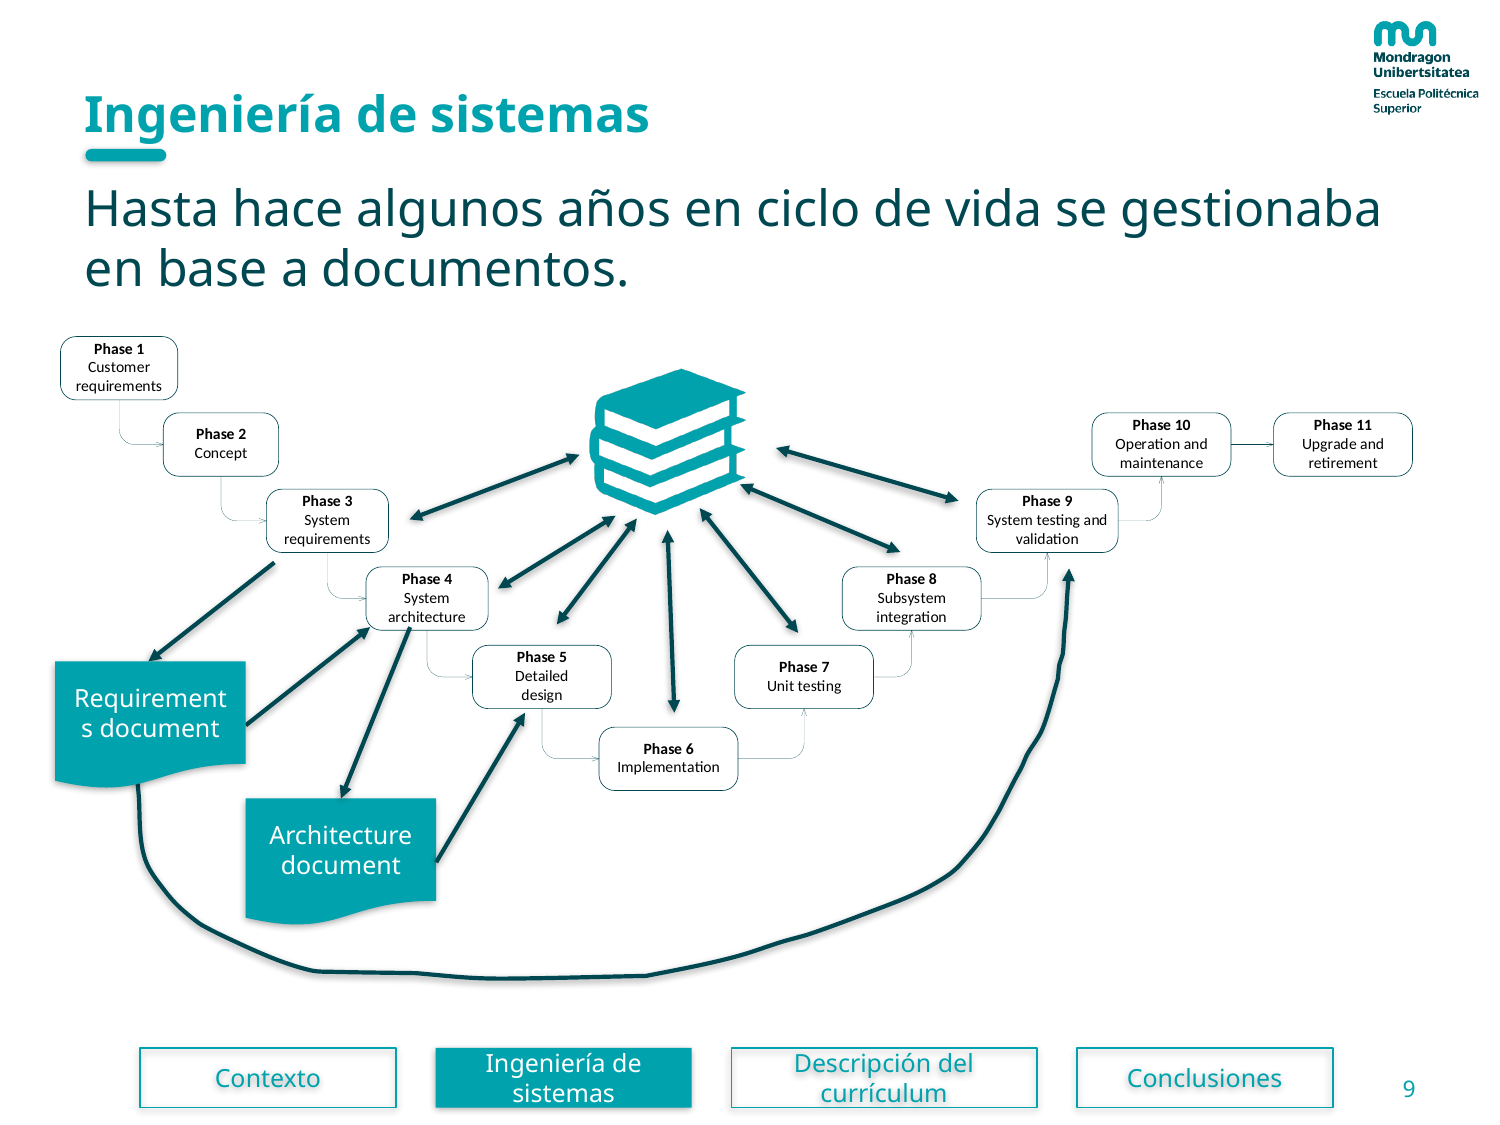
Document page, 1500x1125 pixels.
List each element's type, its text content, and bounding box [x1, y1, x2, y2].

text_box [340, 626, 411, 799]
title Ingeniería de sistemas [69, 77, 1500, 148]
text_box Conclusiones [1076, 1047, 1334, 1108]
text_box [148, 562, 275, 662]
list Hasta hace algunos años en ciclo de vida se gestionaba en base a documentos. [70, 168, 1432, 958]
picture [58, 333, 1414, 792]
text_box Ingeniería de sistemas [435, 1047, 692, 1108]
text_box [775, 447, 959, 501]
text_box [409, 454, 580, 520]
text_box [497, 515, 616, 589]
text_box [245, 626, 339, 726]
text_box [136, 799, 1008, 981]
picture [1353, 0, 1500, 77]
text_box Descripción del currículum [731, 1047, 1038, 1108]
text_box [556, 518, 638, 625]
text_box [435, 712, 526, 863]
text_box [667, 529, 675, 713]
text_box Contexto [139, 1047, 397, 1108]
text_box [699, 508, 799, 634]
slide_number 9 [1248, 1059, 1431, 1120]
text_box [739, 484, 901, 553]
